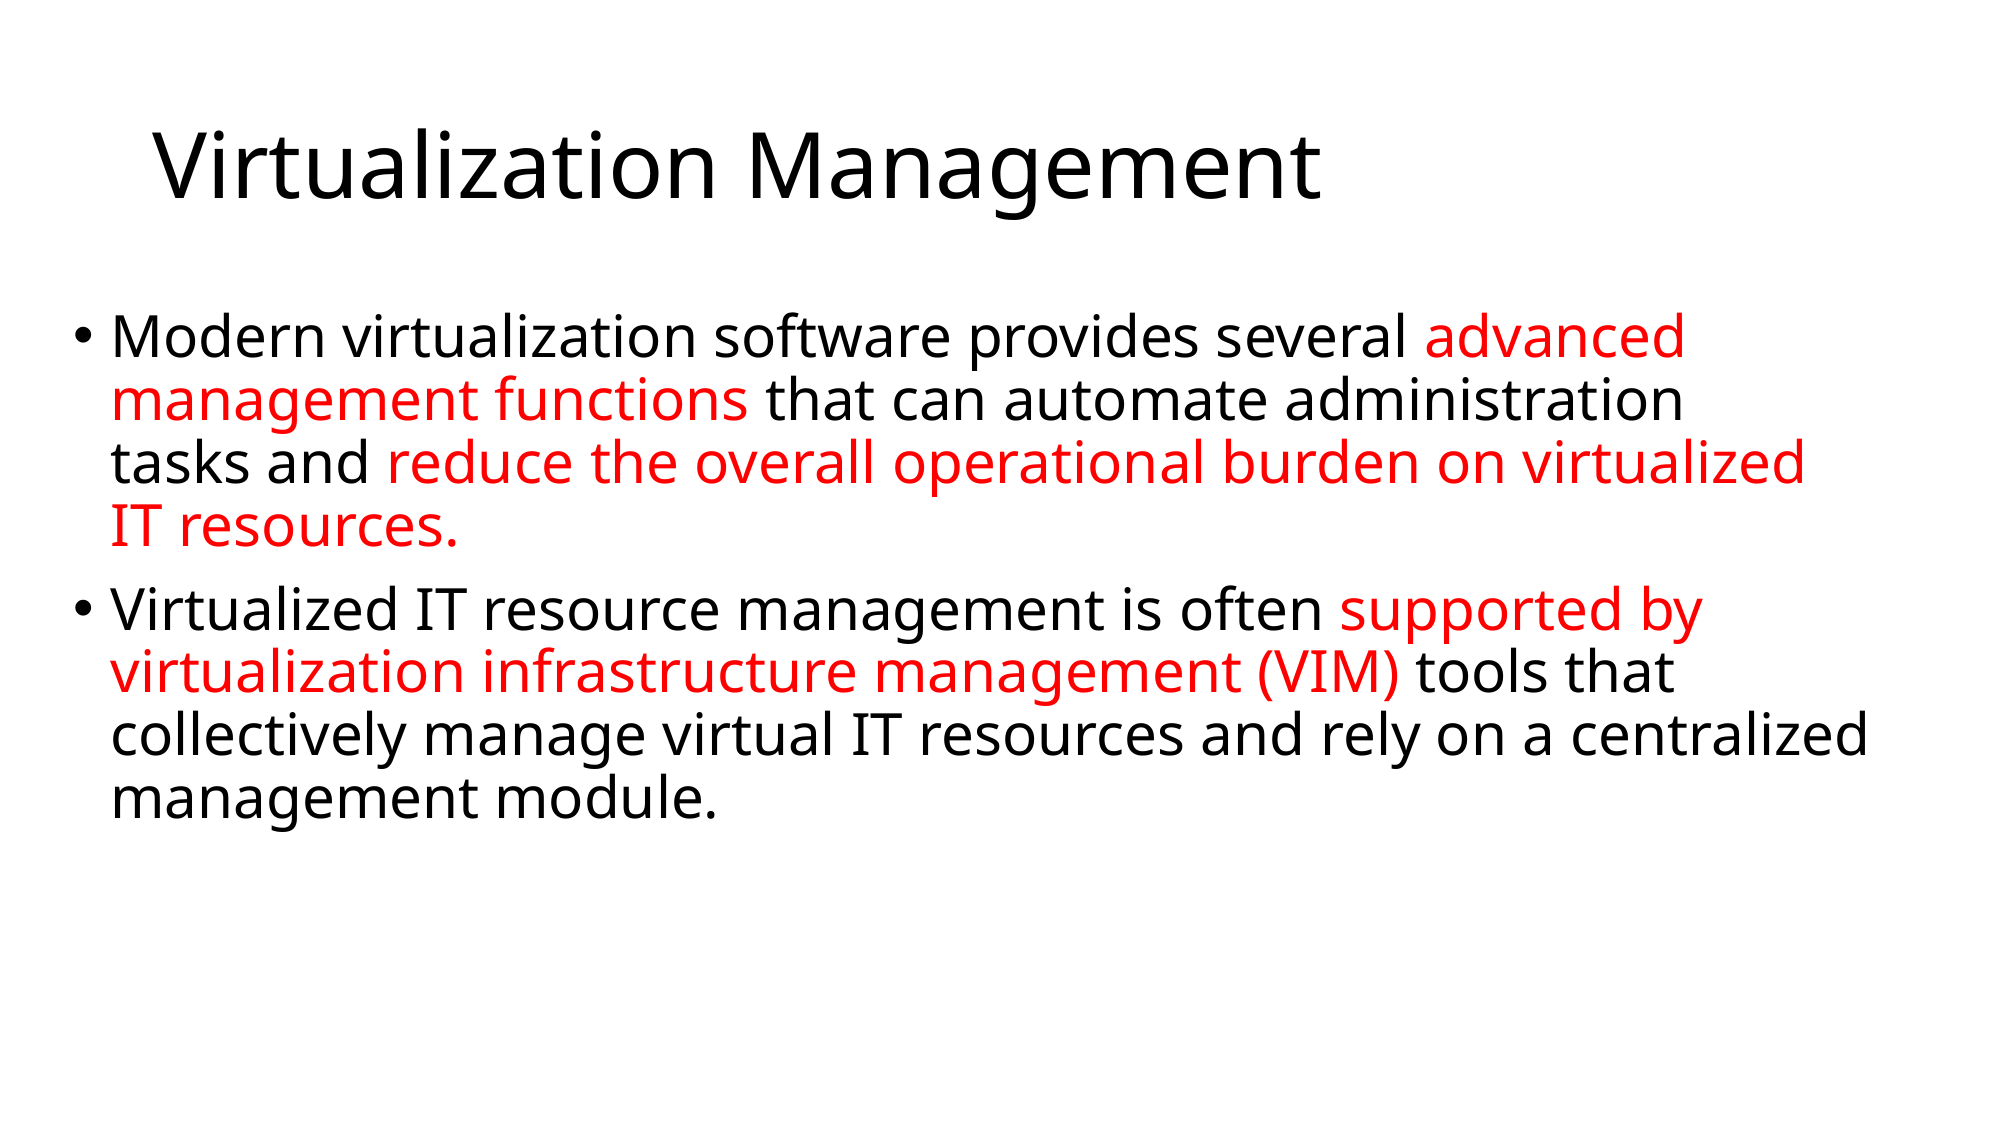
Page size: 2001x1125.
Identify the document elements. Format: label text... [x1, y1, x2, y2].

title Virtualization Management [137, 59, 1863, 278]
list Modern virtualization software provides several advanced management functions that can automate administration tasks and reduce the overall operational burden on virtualized IT resources. Virtualized IT resource management is often supported by virtualization infrastructure management (VIM) tools that collectively manage virtual IT resources and rely on a centralized management module. [58, 299, 1950, 1014]
